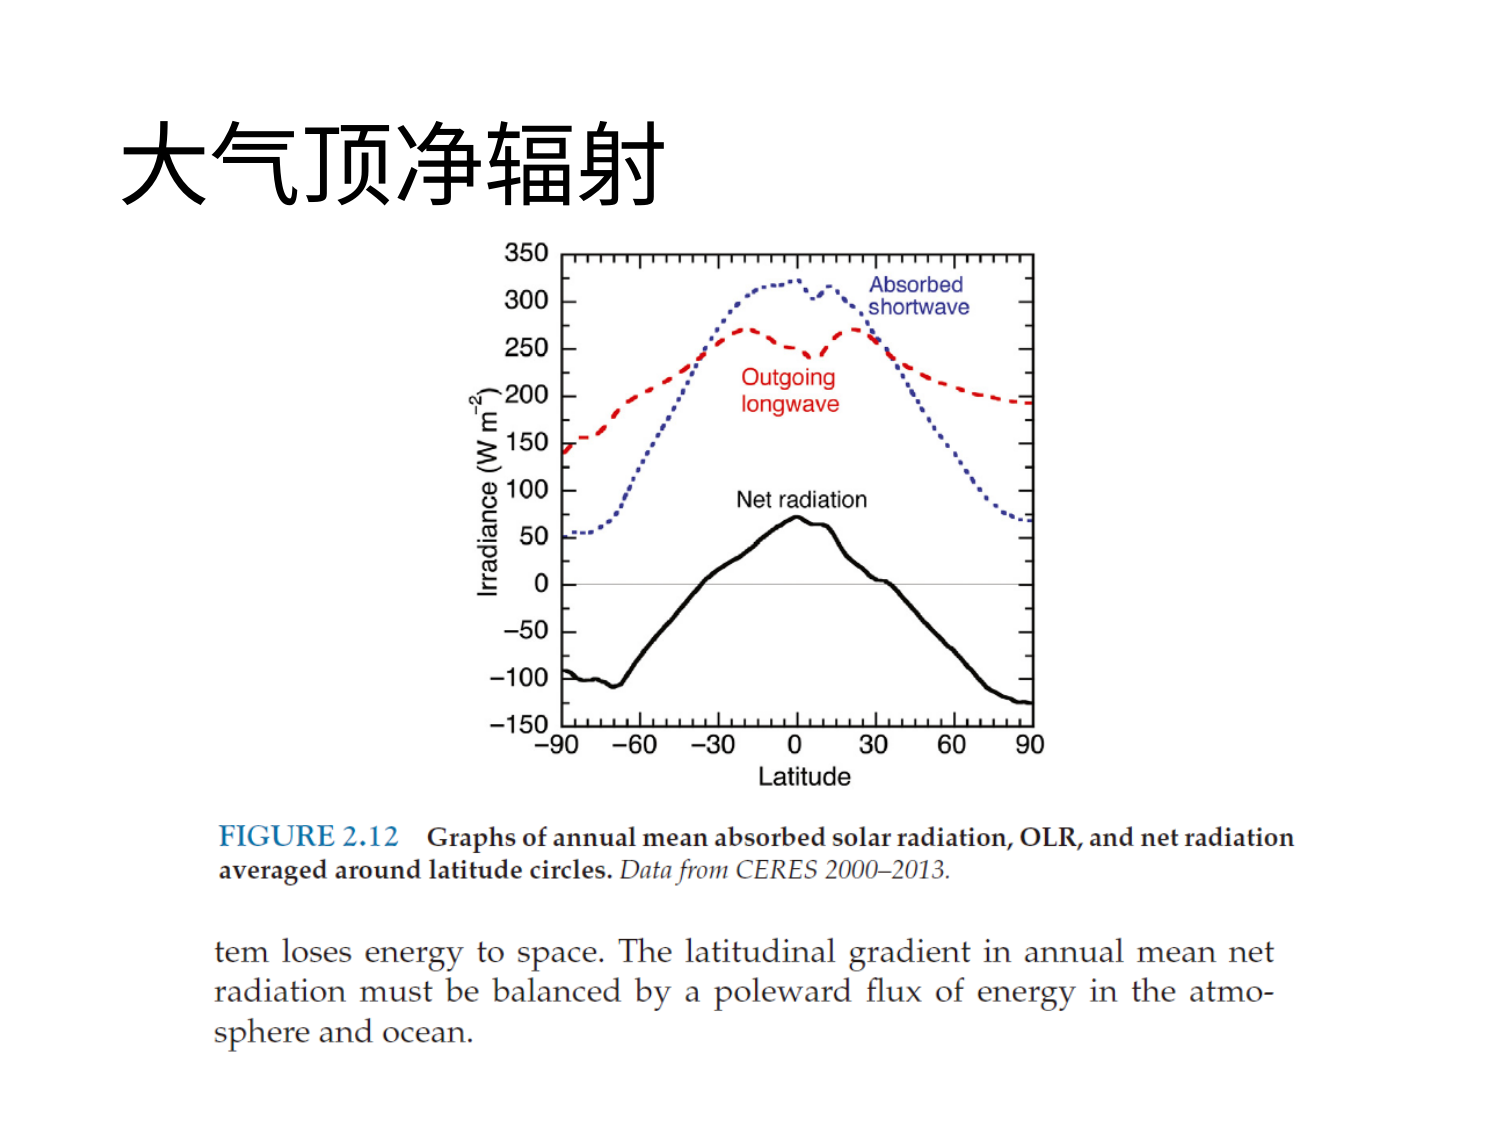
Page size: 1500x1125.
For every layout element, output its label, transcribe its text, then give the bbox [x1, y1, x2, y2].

picture [209, 932, 1291, 1060]
title 大气顶净辐射 [103, 59, 1397, 278]
picture [194, 224, 1306, 895]
